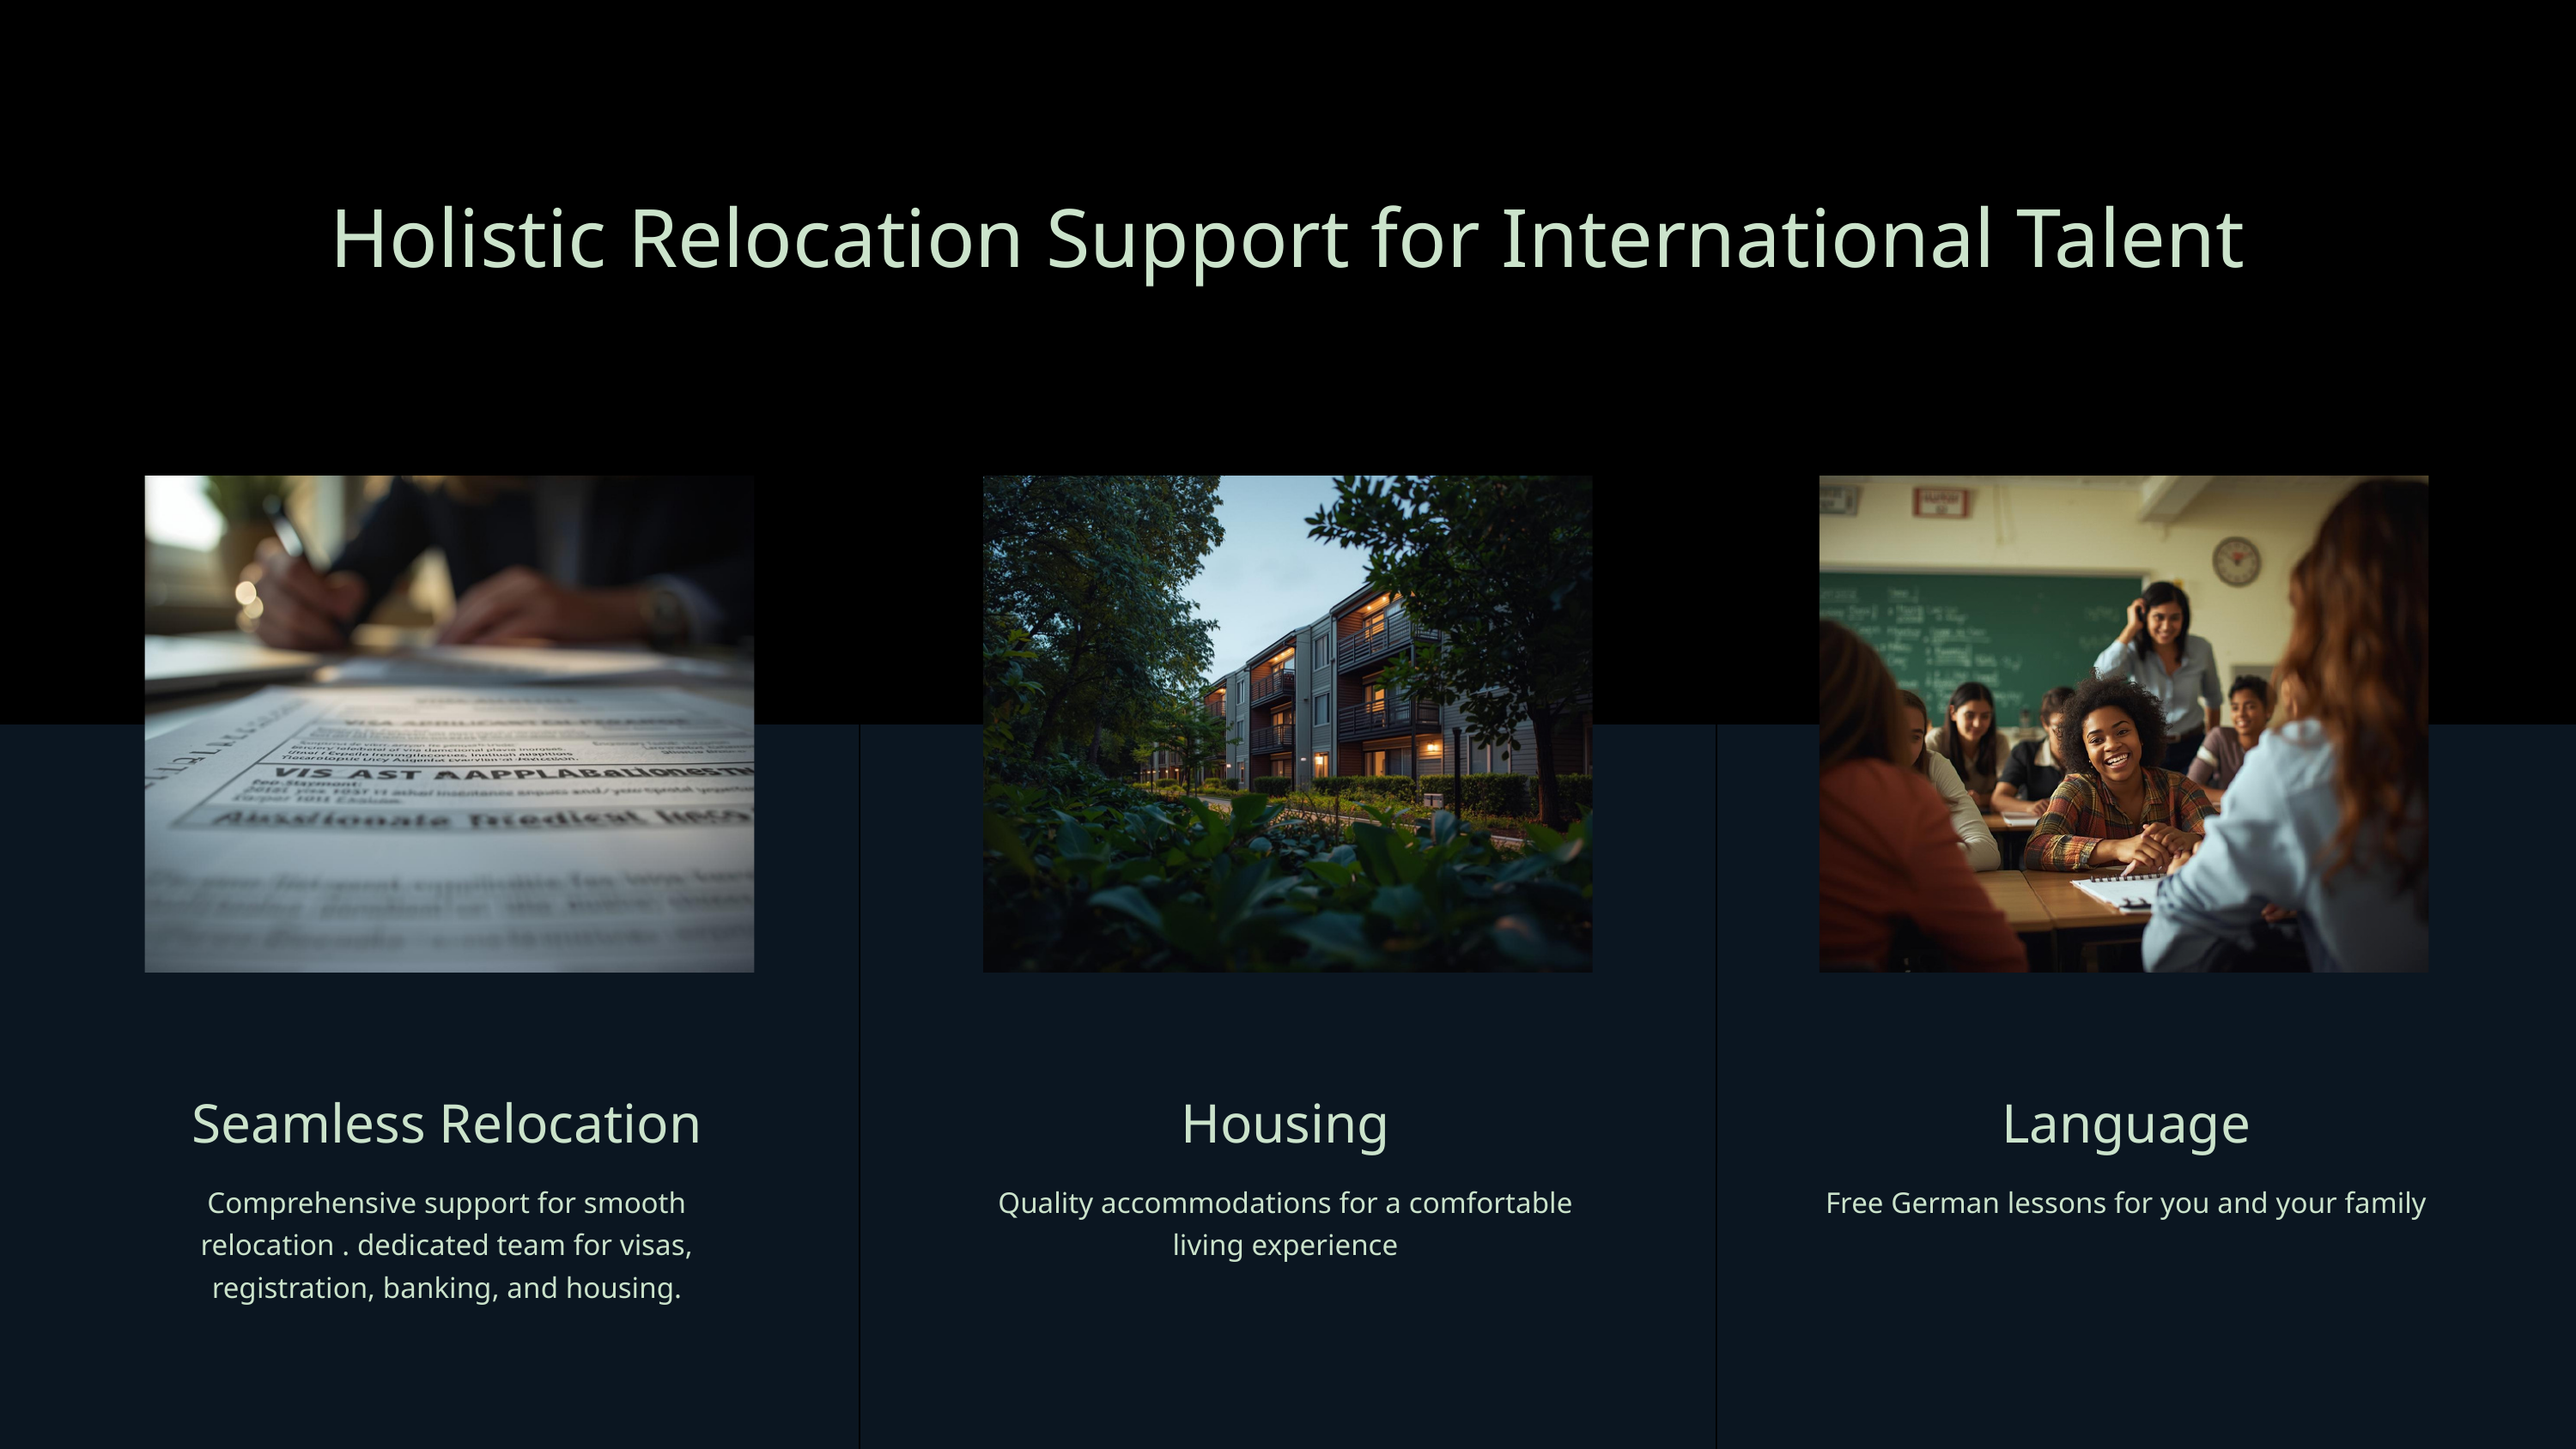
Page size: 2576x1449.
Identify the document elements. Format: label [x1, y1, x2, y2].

text_box [982, 1085, 1589, 1257]
text_box [982, 476, 1593, 973]
text_box [0, 0, 2576, 724]
text_box [1819, 476, 2429, 973]
text_box [144, 476, 755, 973]
text_box [1824, 1085, 2429, 1215]
text_box [144, 1085, 750, 1298]
